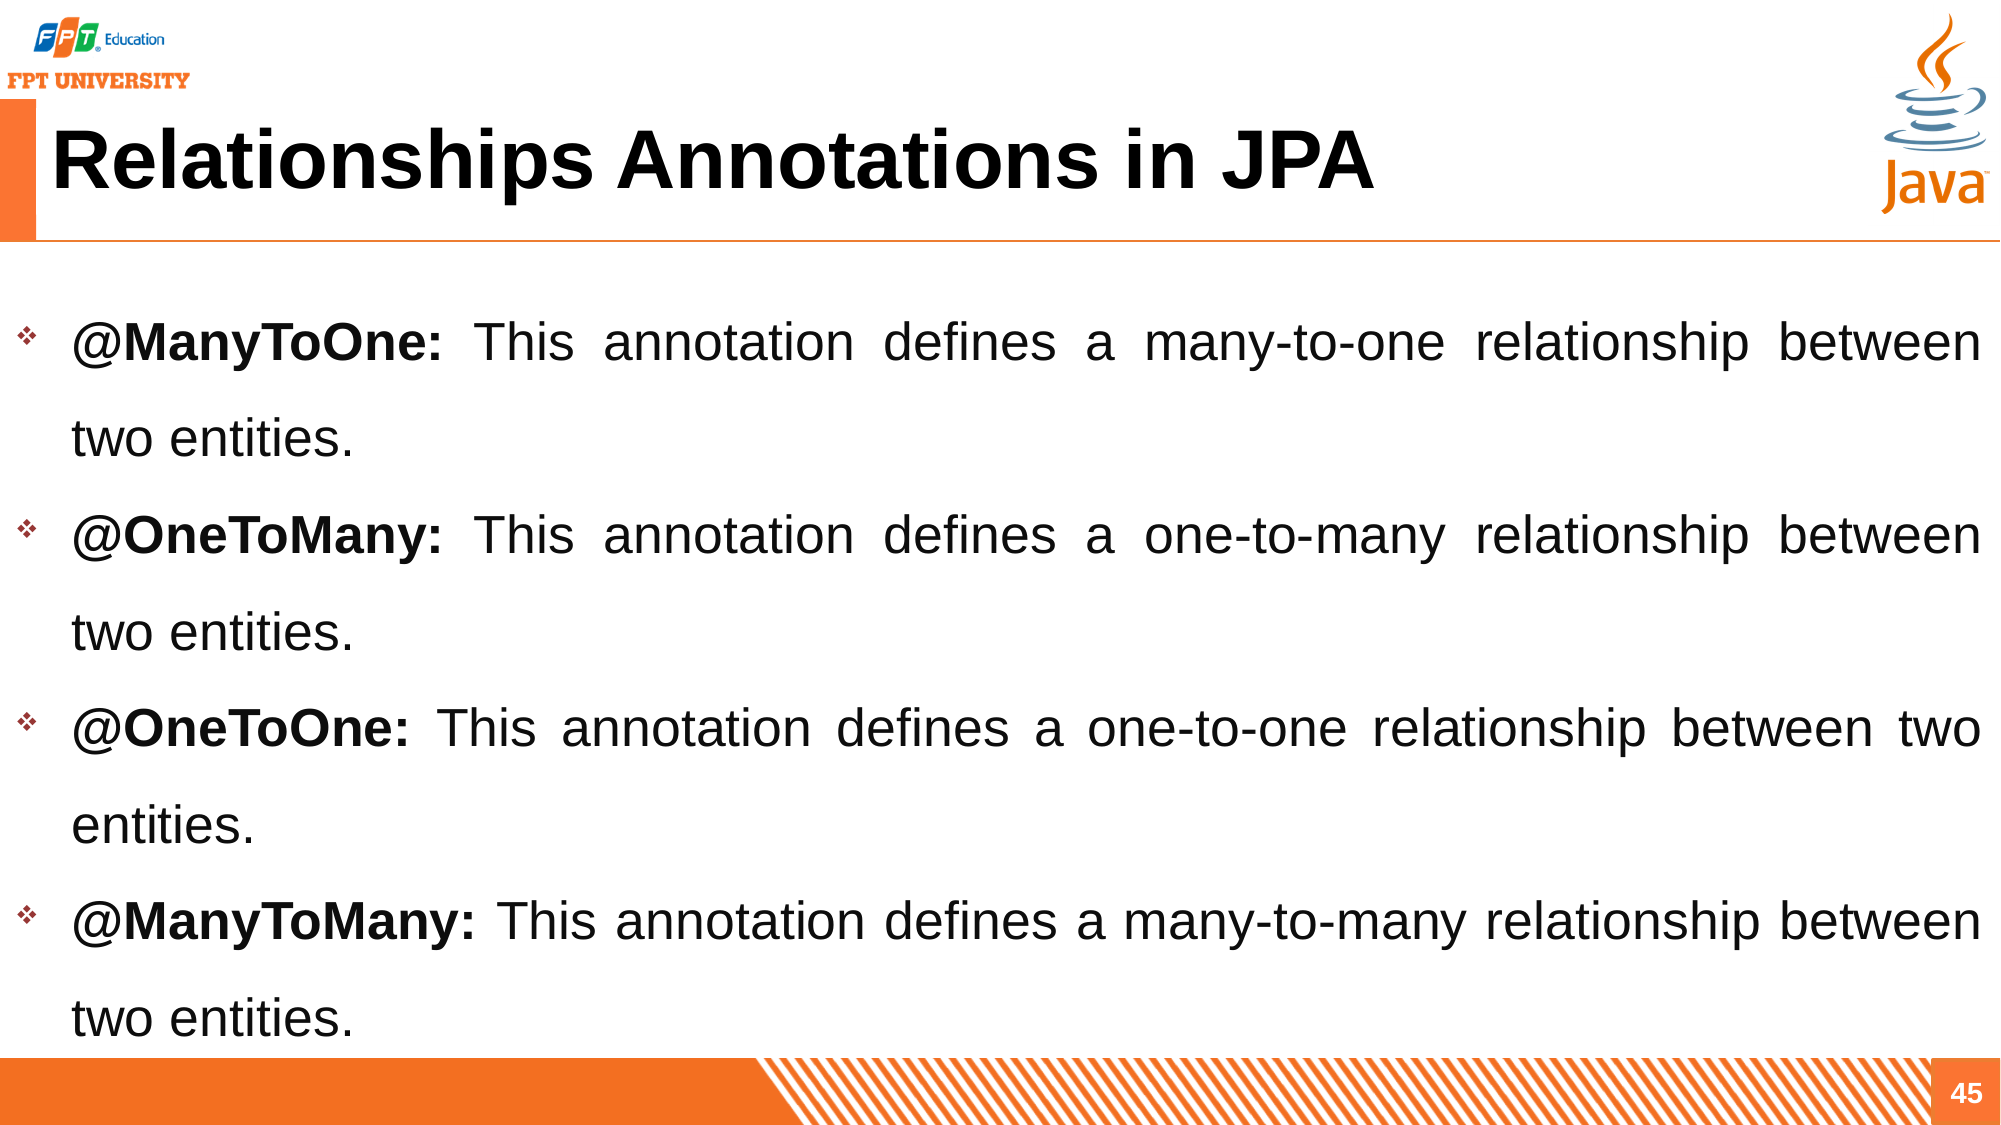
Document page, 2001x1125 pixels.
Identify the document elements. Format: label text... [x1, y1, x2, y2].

slide_number 45 [1933, 1059, 2000, 1124]
title Relationships Annotations in JPA [36, 108, 1869, 215]
list @ManyToOne: This annotation defines a many-to-one relationship between two entities. @OneToMany: This annotation defines a one-to-many relationship between two entities. @OneToOne: This annotation defines a one-to-one relationship between two entities. @ManyToMany: This annotation defines a many-to-many relationship between two entities. [0, 266, 2000, 1057]
picture [0, 1058, 1934, 1125]
picture [1868, 4, 2000, 226]
picture [0, 2, 197, 99]
